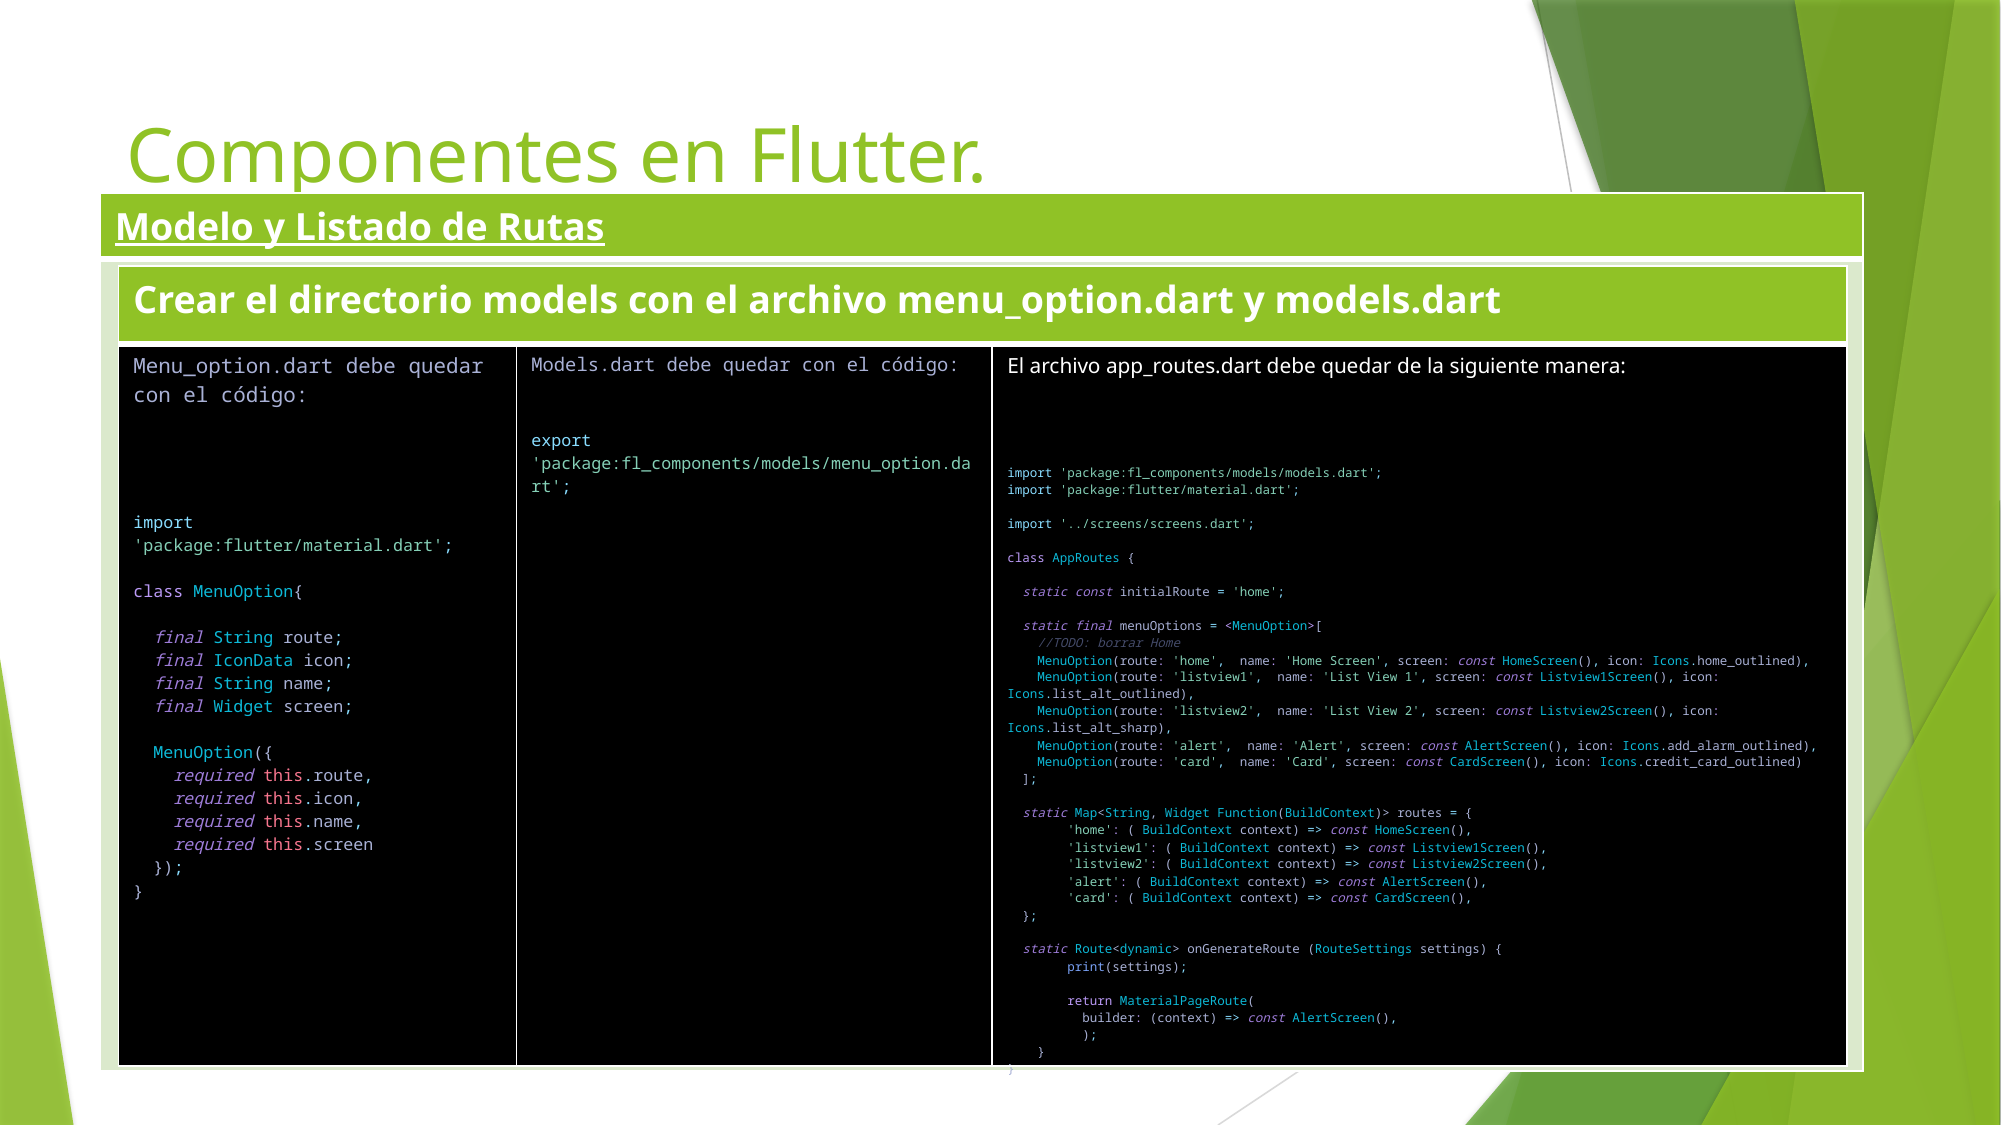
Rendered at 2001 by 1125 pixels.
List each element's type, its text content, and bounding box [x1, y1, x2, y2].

table_header Modelo y Listado de Rutas [101, 194, 1862, 256]
text_box [1848, 515, 1931, 576]
table_cell Models.dart debe quedar con el código: export 'package:fl_components/models/menu_option.dart'; [517, 347, 991, 1065]
title Componentes en Flutter. [111, 99, 1522, 192]
table_cell [101, 262, 1862, 1070]
table_cell Menu_option.dart debe quedar con el código: import 'package:flutter/material.dart'; class MenuOption{ final String route; final IconData icon; final String name; final Widget screen; MenuOption({ required this.route, required this.icon, required this.name, required this.screen }); } [119, 347, 516, 1065]
table_header Crear el directorio models con el archivo menu_option.dart y models.dart [119, 267, 1846, 341]
table_cell El archivo app_routes.dart debe quedar de la siguiente manera: import 'package:fl_components/models/models.dart'; import 'package:flutter/material.dart'; import '../screens/screens.dart'; class AppRoutes { static const initialRoute = 'home'; static final menuOptions = <MenuOption>[ //TODO: borrar Home MenuOption(route: 'home', name: 'Home Screen', screen: const HomeScreen(), icon: Icons.home_outlined), MenuOption(route: 'listview1', name: 'List View 1', screen: const Listview1Screen(), icon: Icons.list_alt_outlined), MenuOption(route: 'listview2', name: 'List View 2', screen: const Listview2Screen(), icon: Icons.list_alt_sharp), MenuOption(route: 'alert', name: 'Alert', screen: const AlertScreen(), icon: Icons.add_alarm_outlined), MenuOption(route: 'card', name: 'Card', screen: const CardScreen(), icon: Icons.credit_card_outlined) ]; static Map<String, Widget Function(BuildContext)> routes = { 'home': ( BuildContext context) => const HomeScreen(), 'listview1': ( BuildContext context) => const Listview1Screen(), 'listview2': ( BuildContext context) => const Listview2Screen(), 'alert': ( BuildContext context) => const AlertScreen(), 'card': ( BuildContext context) => const CardScreen(), }; static Route<dynamic> onGenerateRoute (RouteSettings settings) { print(settings); return MaterialPageRoute( builder: (context) => const AlertScreen(), ); } } [993, 347, 1846, 1065]
